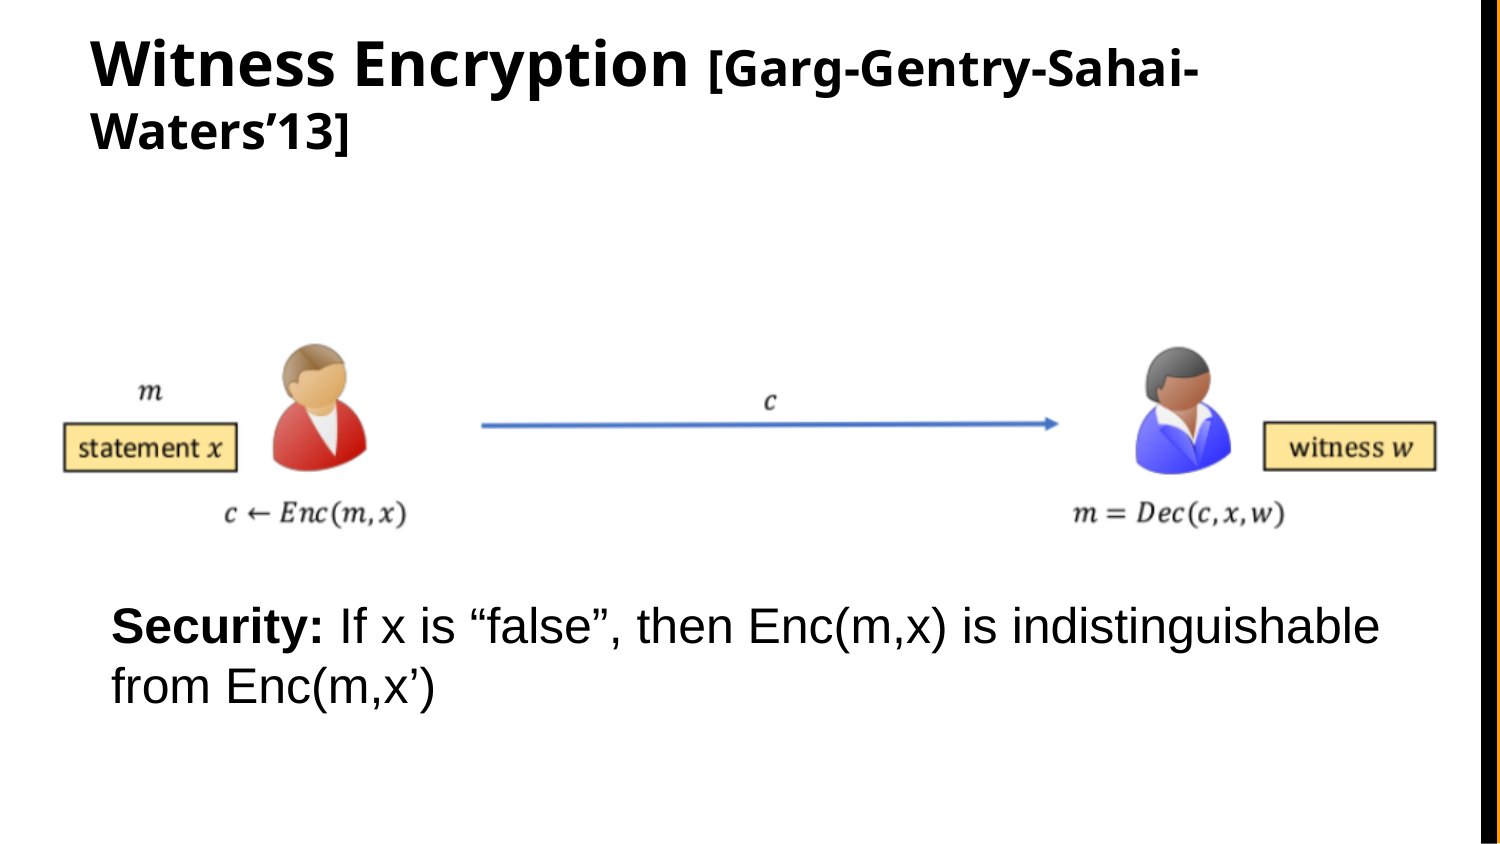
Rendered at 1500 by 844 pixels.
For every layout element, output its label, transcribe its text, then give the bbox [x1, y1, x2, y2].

title Witness Encryption [Garg-Gentry-Sahai-Waters’13] [891, 33, 1425, 175]
text_box Security: If x is “false”, then Enc(m,x) is indistinguishable from Enc(m,x’) [96, 586, 608, 721]
text_box Security: If x is “false”, then Enc(m,x) is indistinguishable from Enc(m,x’) [891, 586, 1404, 721]
title Witness Encryption [Garg-Gentry-Sahai-Waters’13] [75, 33, 608, 175]
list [613, 0, 887, 844]
